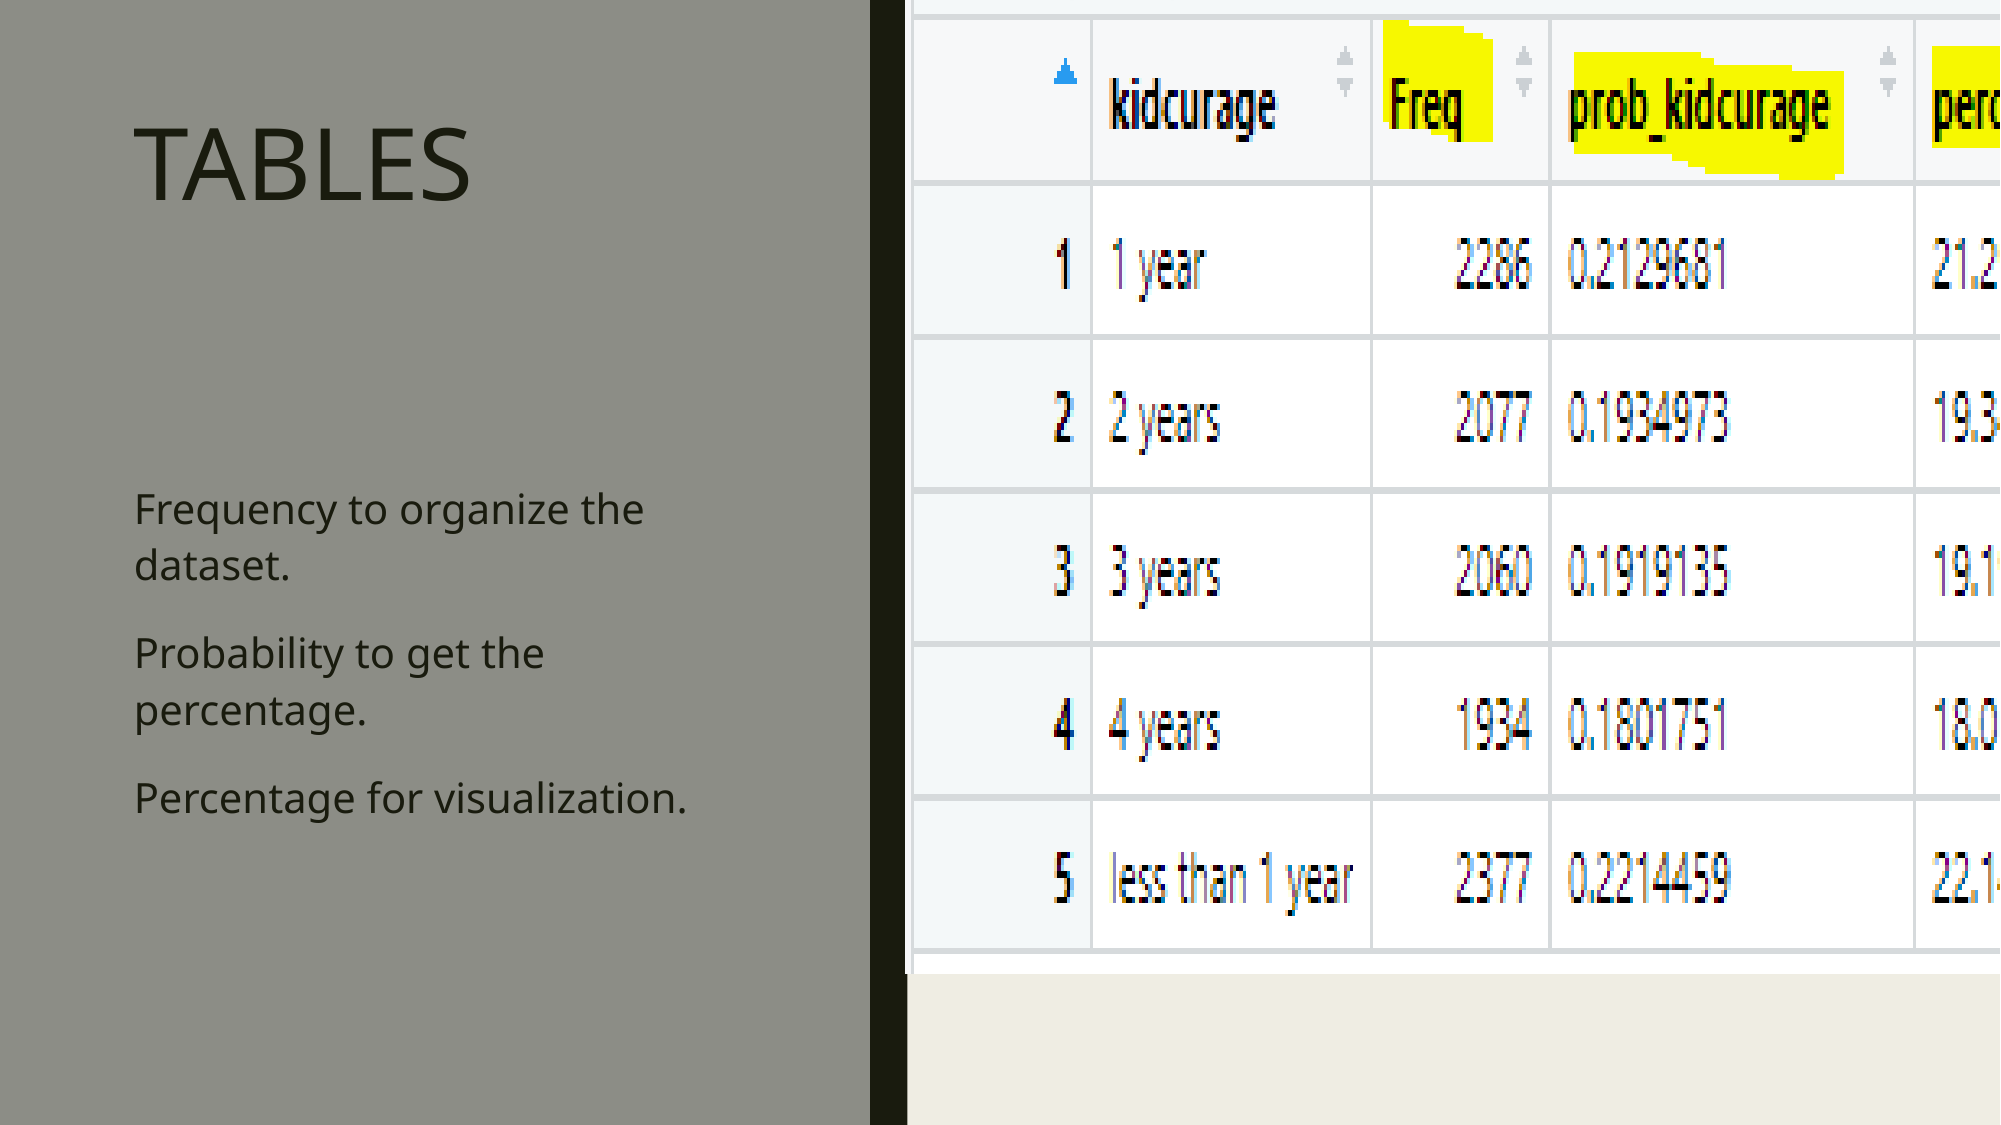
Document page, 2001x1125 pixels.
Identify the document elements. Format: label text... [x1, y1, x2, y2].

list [905, 0, 2000, 974]
list Frequency to organize the dataset. Probability to get the percentage. Percentage for visualization. [118, 468, 752, 963]
title TABLES [118, 112, 752, 467]
